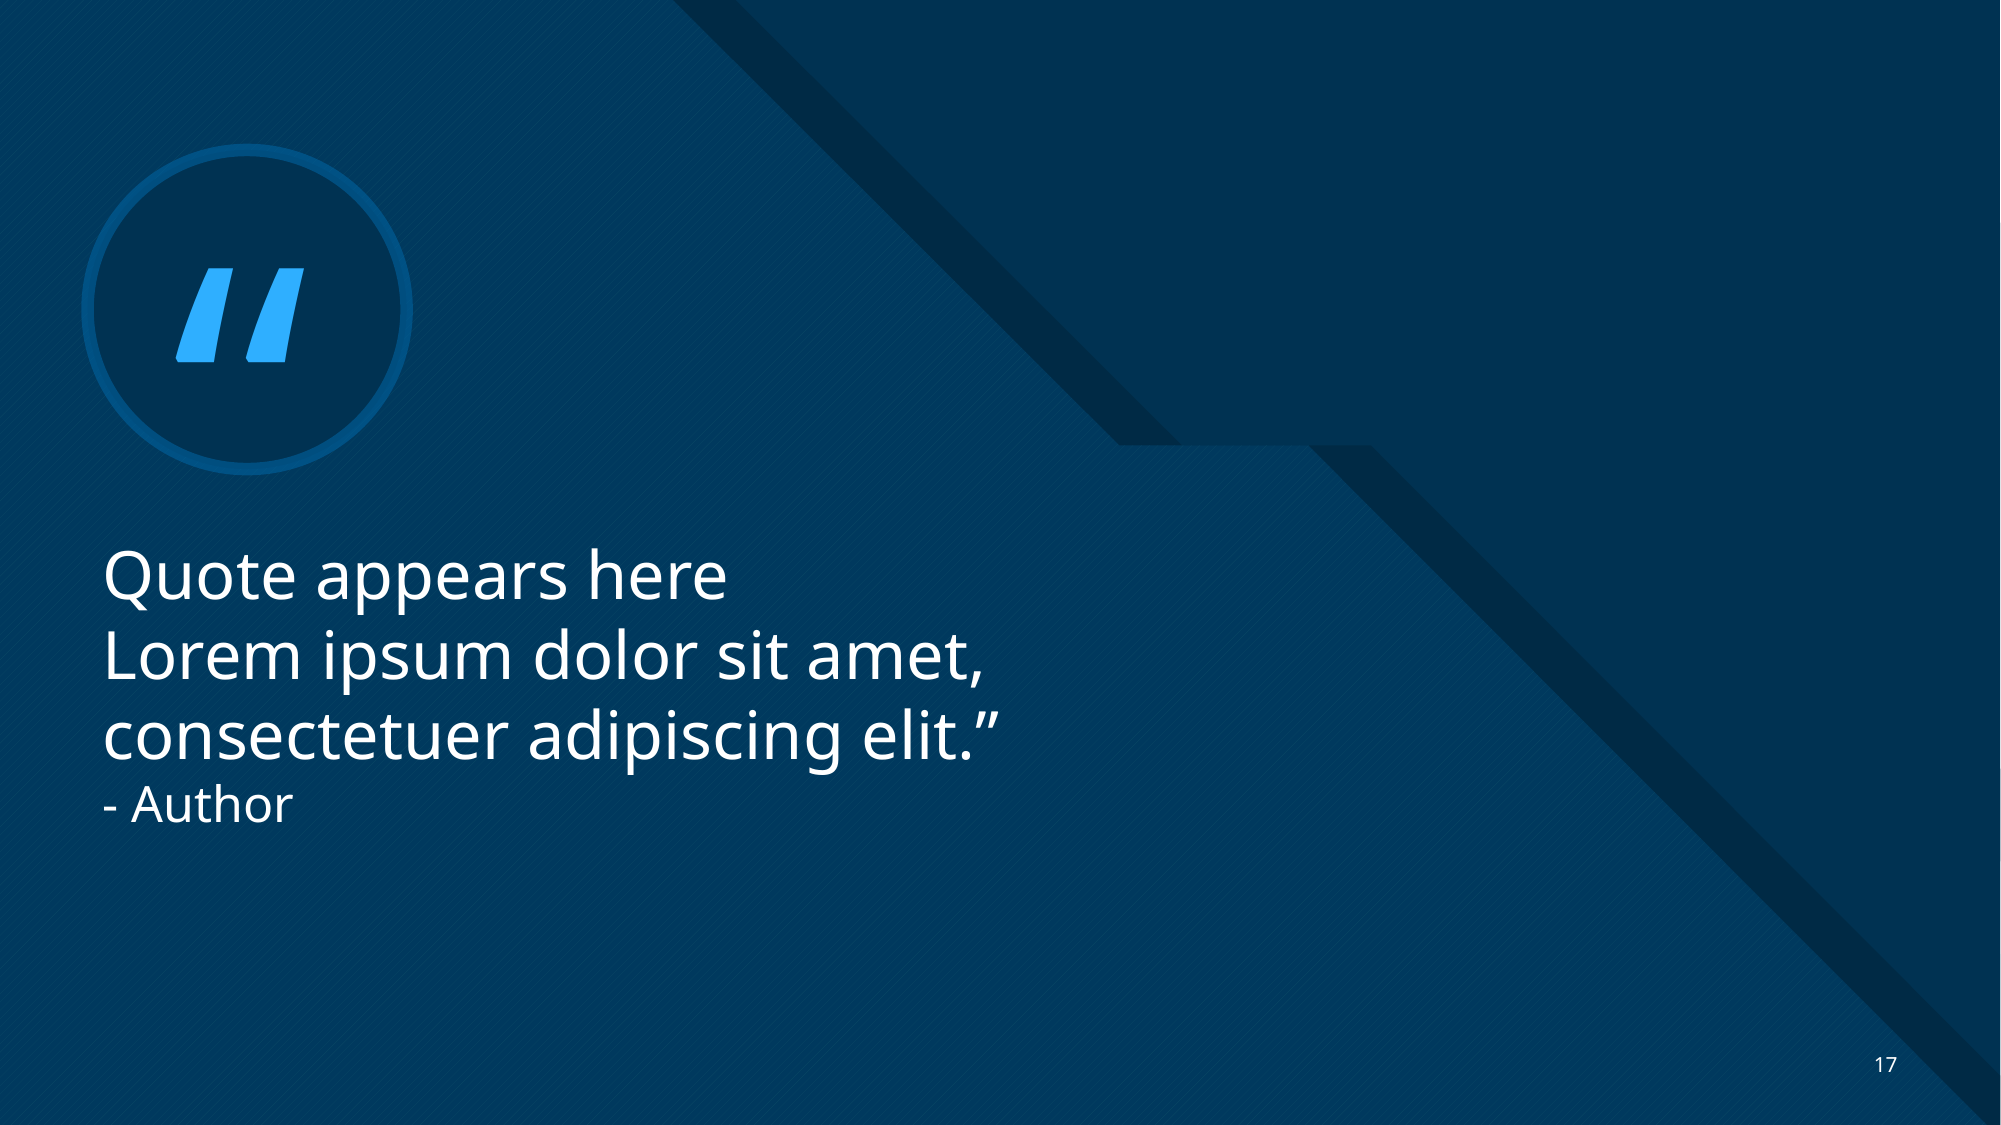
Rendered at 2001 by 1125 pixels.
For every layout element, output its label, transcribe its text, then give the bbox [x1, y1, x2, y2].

slide_number 17 [1845, 1035, 1913, 1096]
title Quote appears here Lorem ipsum dolor sit amet, consectetuer adipiscing elit.” - Author [87, 525, 1327, 995]
